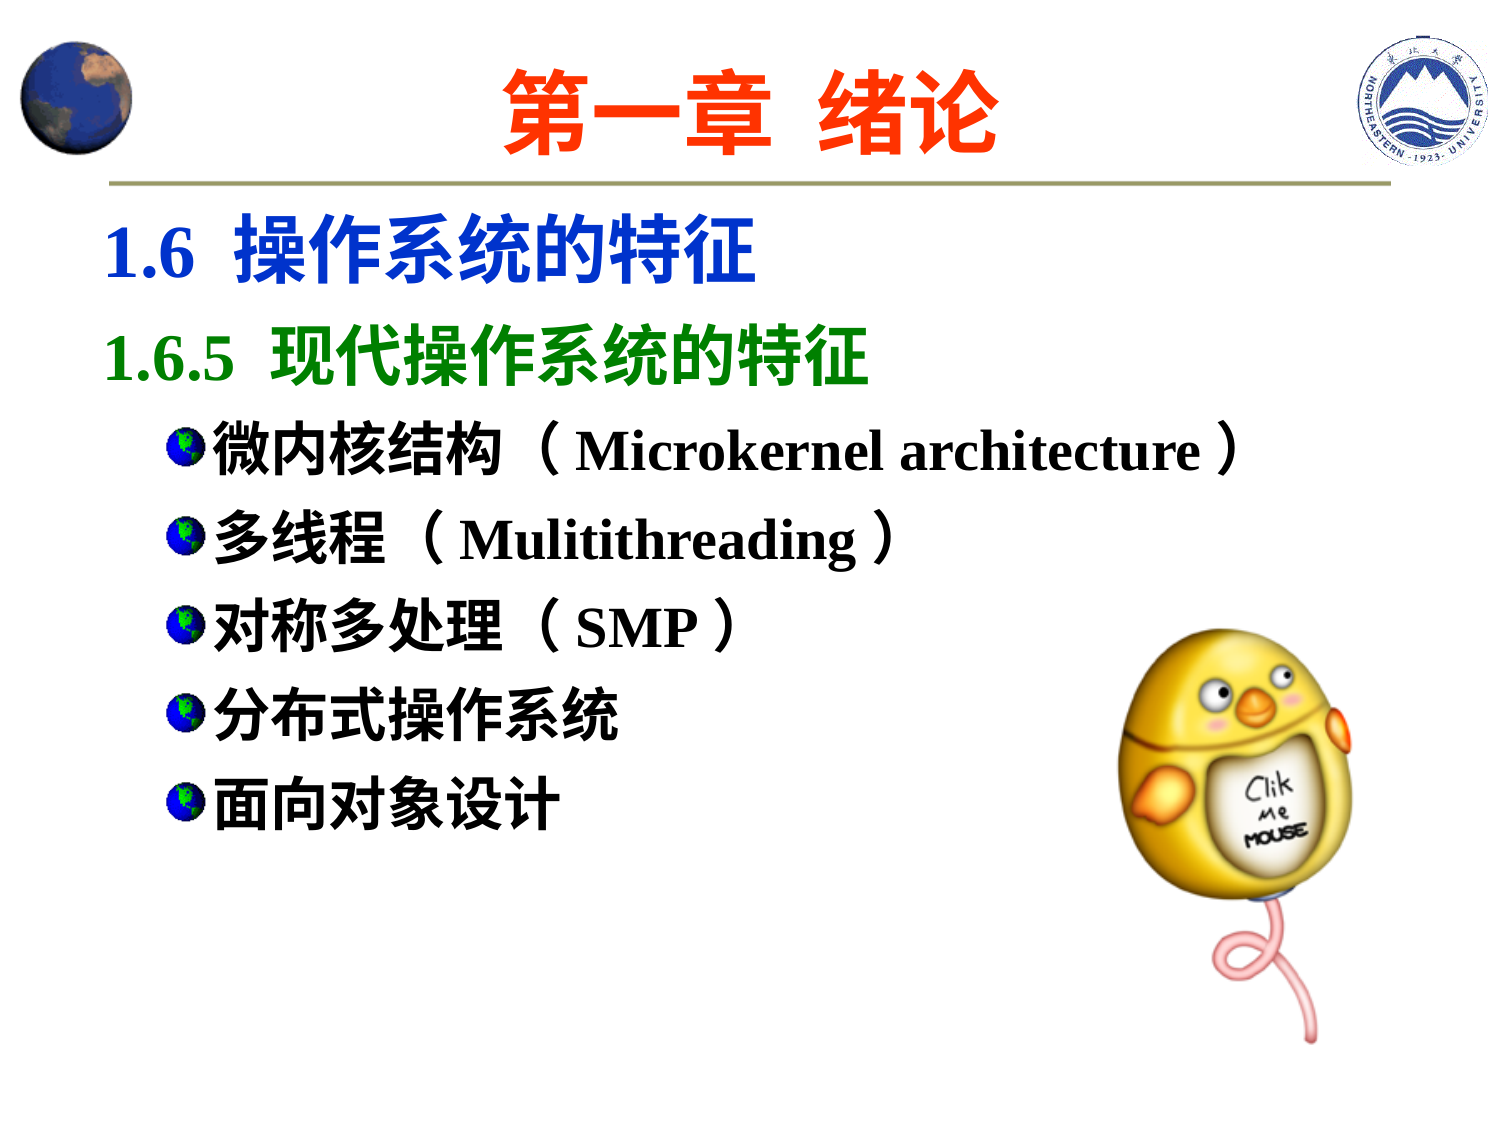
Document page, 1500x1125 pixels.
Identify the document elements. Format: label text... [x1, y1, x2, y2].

title 第一章 绪论 [112, 42, 1388, 181]
picture [165, 426, 207, 468]
picture [1352, 33, 1490, 171]
picture [165, 692, 207, 734]
picture [0, 37, 138, 161]
list 1.6 操作系统的特征 1.6.5 现代操作系统的特征 微内核结构（Microkernel architecture） 多线程（Mulitithreading） 对称多处理（SMP） 分布式操作系统 面向对象设计 [87, 185, 1438, 874]
picture [165, 781, 207, 823]
picture [165, 604, 207, 646]
picture [1112, 624, 1365, 1051]
picture [165, 515, 207, 557]
picture [109, 175, 1391, 185]
